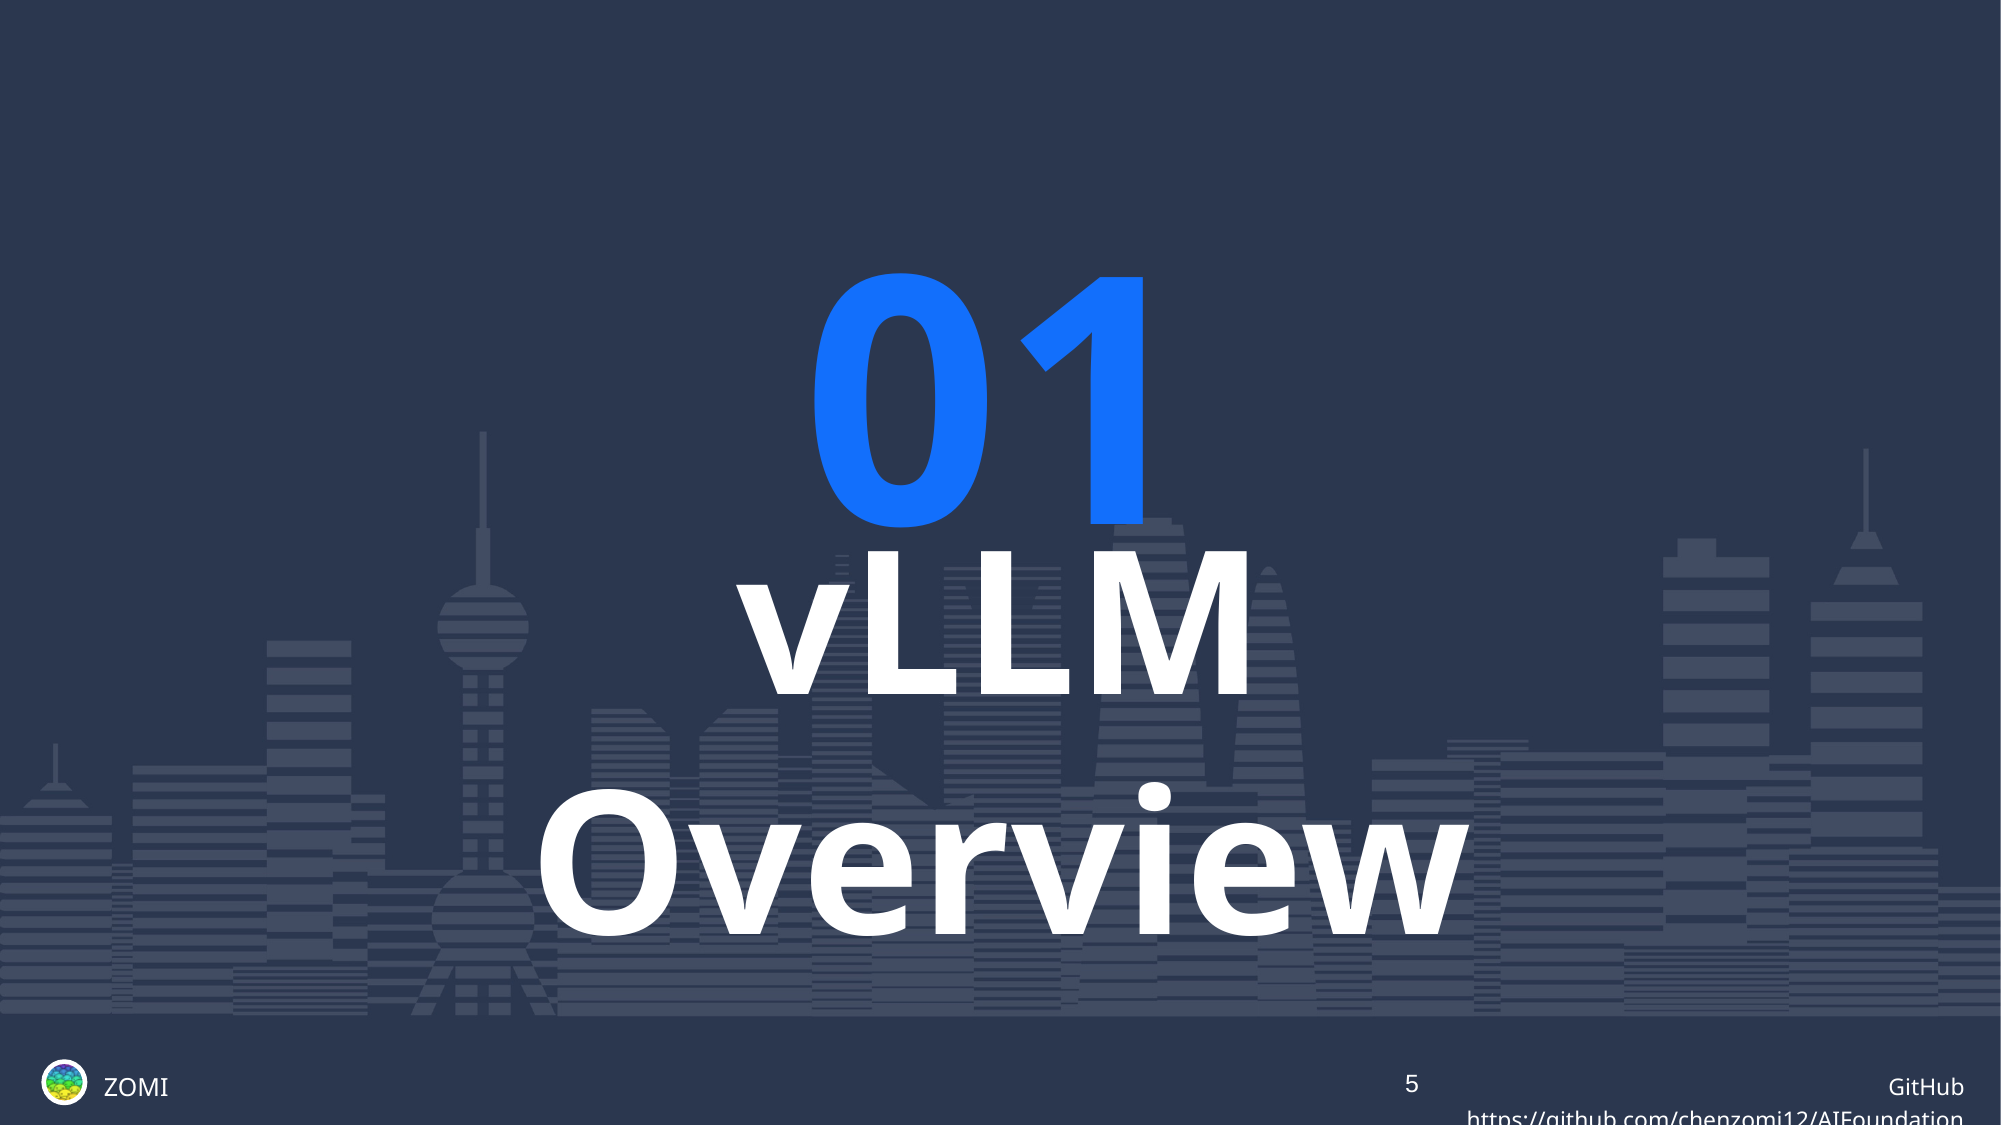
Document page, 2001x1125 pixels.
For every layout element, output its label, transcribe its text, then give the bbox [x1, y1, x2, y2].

picture [1938, 1117, 1946, 1125]
picture [1606, 1117, 1613, 1125]
picture [1501, 1117, 1508, 1125]
picture [1897, 1117, 1904, 1125]
picture [1884, 1117, 1890, 1125]
picture [1953, 1117, 1959, 1125]
picture [1652, 1117, 1658, 1125]
picture [1470, 1117, 1476, 1125]
picture [1548, 1117, 1555, 1125]
picture [1744, 1117, 1752, 1125]
picture [1855, 1117, 1863, 1125]
picture [1759, 1117, 1765, 1125]
picture [1693, 1117, 1699, 1125]
picture [1720, 1117, 1726, 1125]
text_box vLLM Overview [249, 487, 1752, 982]
text_box 01 [787, 171, 1213, 487]
picture [0, 0, 2001, 1125]
picture [1637, 1117, 1645, 1125]
picture [1578, 1117, 1584, 1125]
